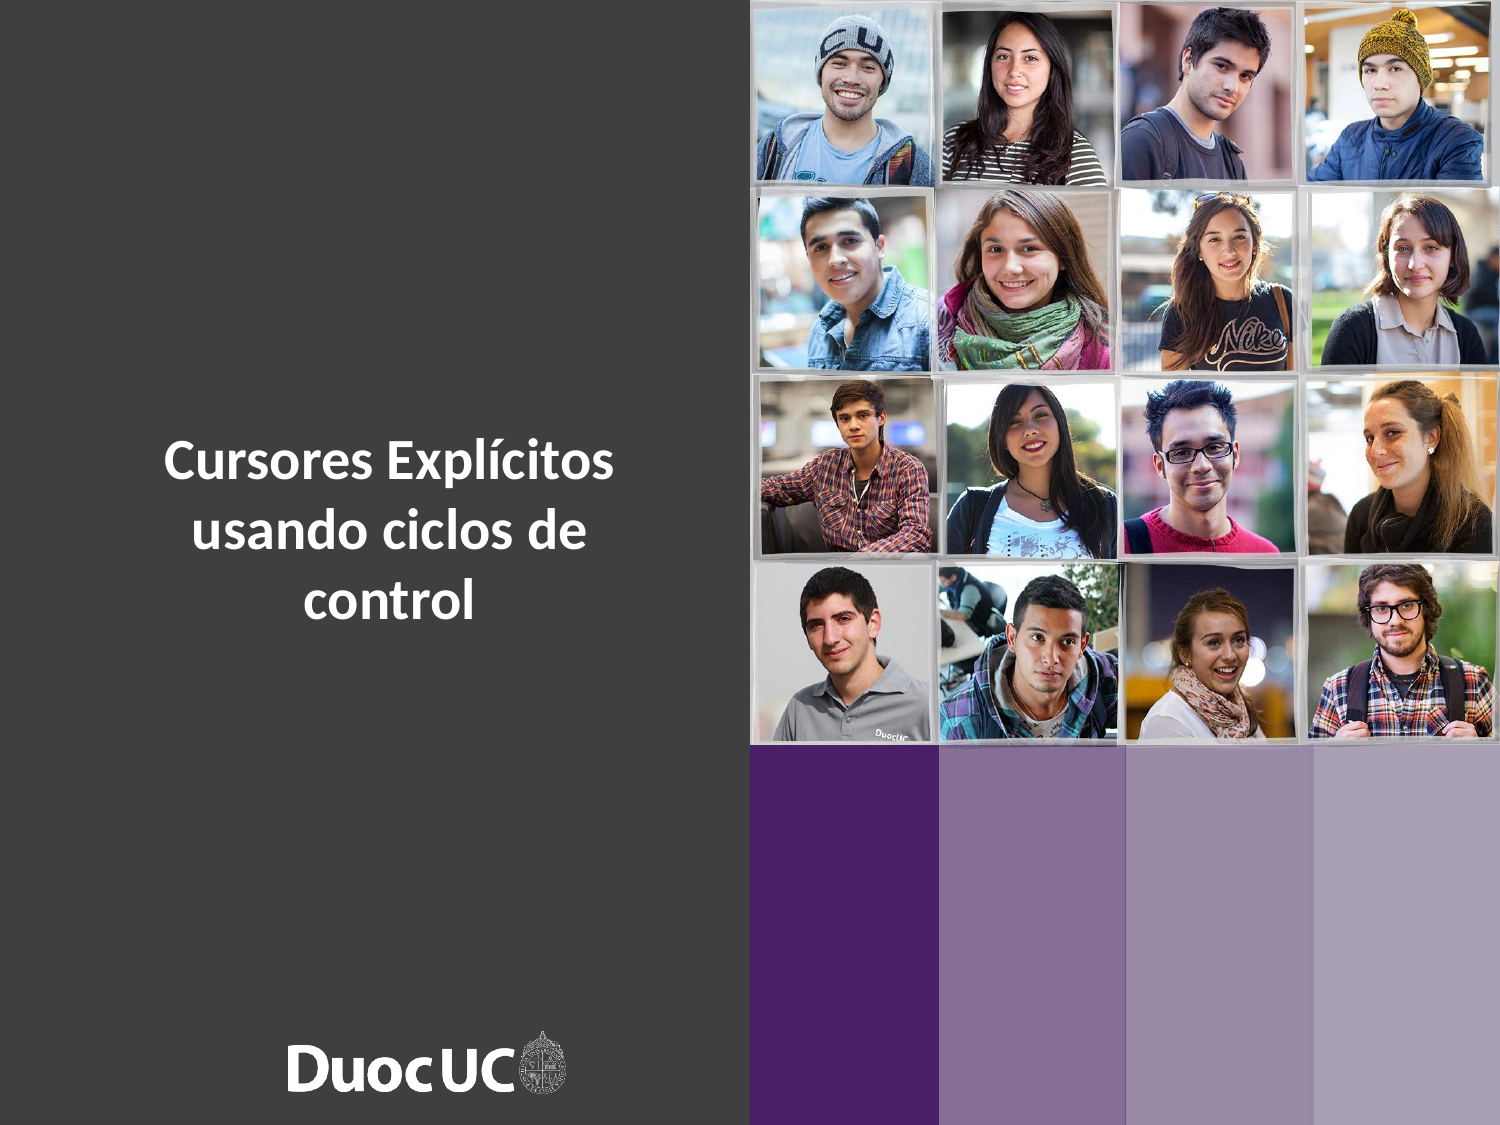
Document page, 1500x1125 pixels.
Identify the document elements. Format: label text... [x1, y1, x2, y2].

picture [288, 1031, 566, 1094]
picture [750, 0, 1500, 1125]
text_box Cursores Explícitos usando ciclos de control [119, 413, 661, 641]
